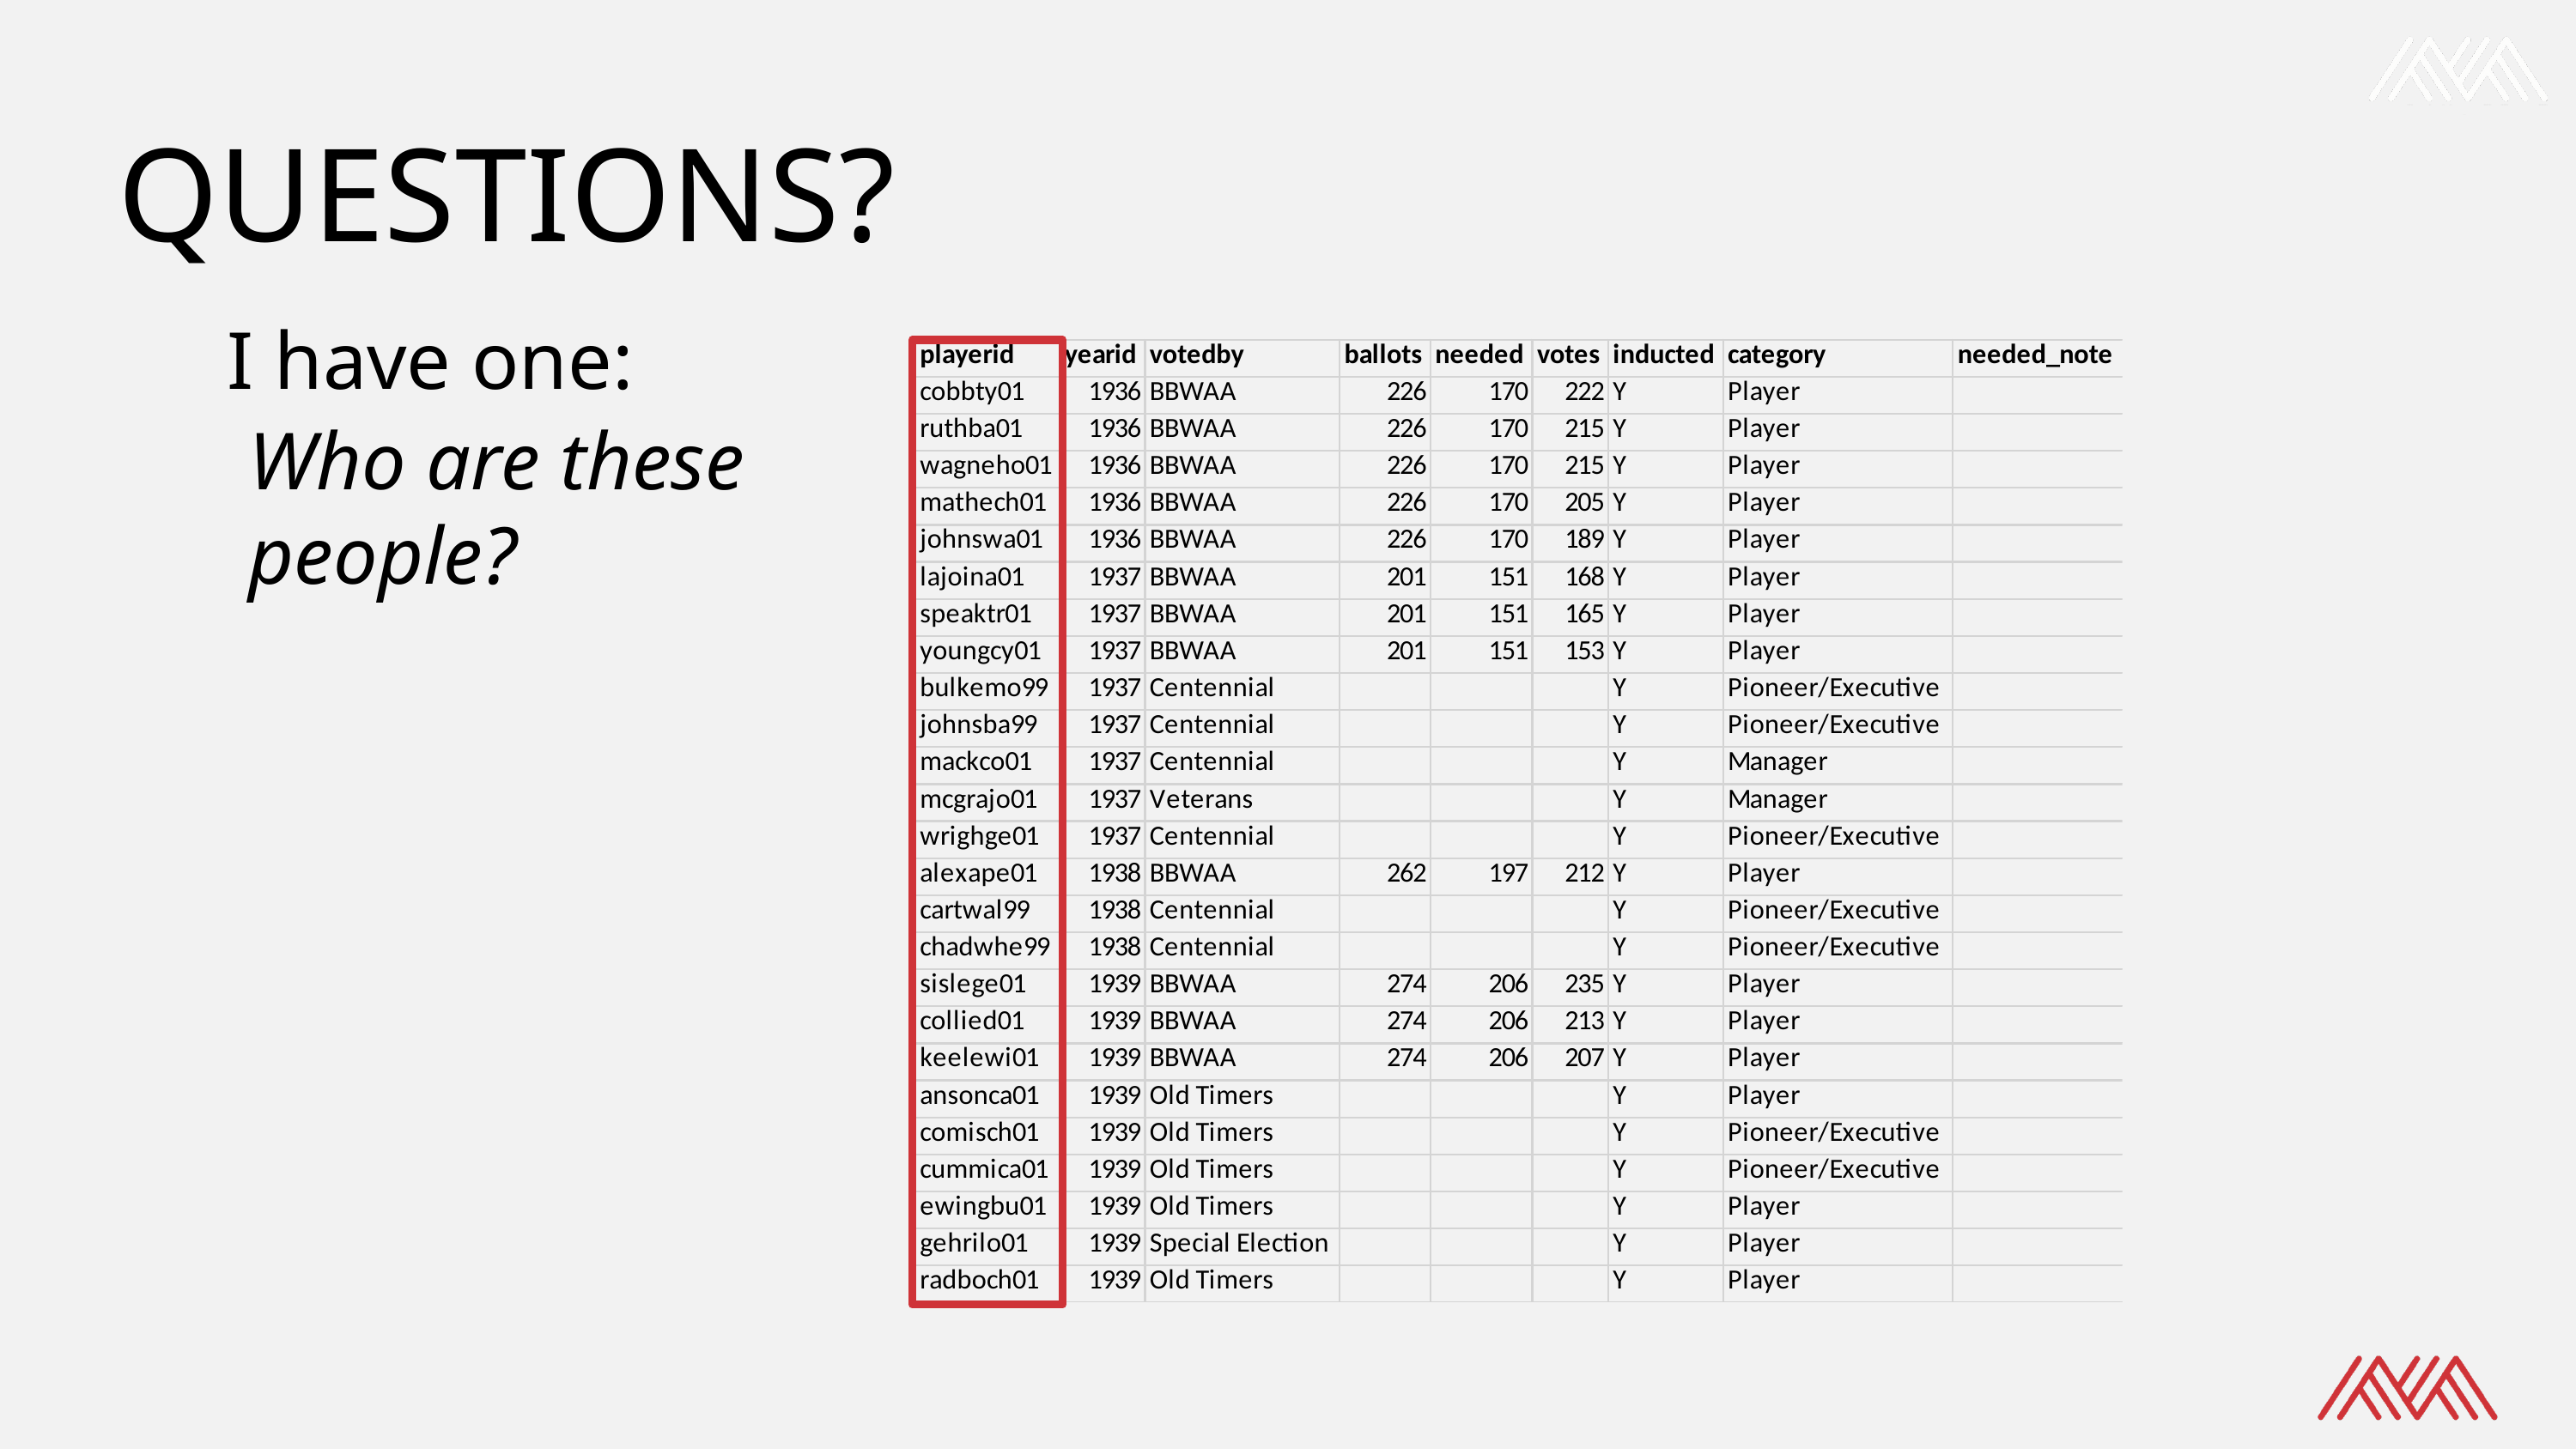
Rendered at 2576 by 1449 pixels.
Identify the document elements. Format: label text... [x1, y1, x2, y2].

picture [914, 338, 2125, 1304]
picture [2266, 1304, 2551, 1422]
text_box QUESTIONS? [118, 87, 2320, 268]
picture [2318, 0, 2576, 194]
text_box Who are these people? [236, 404, 837, 607]
text_box I have one: [214, 304, 816, 411]
